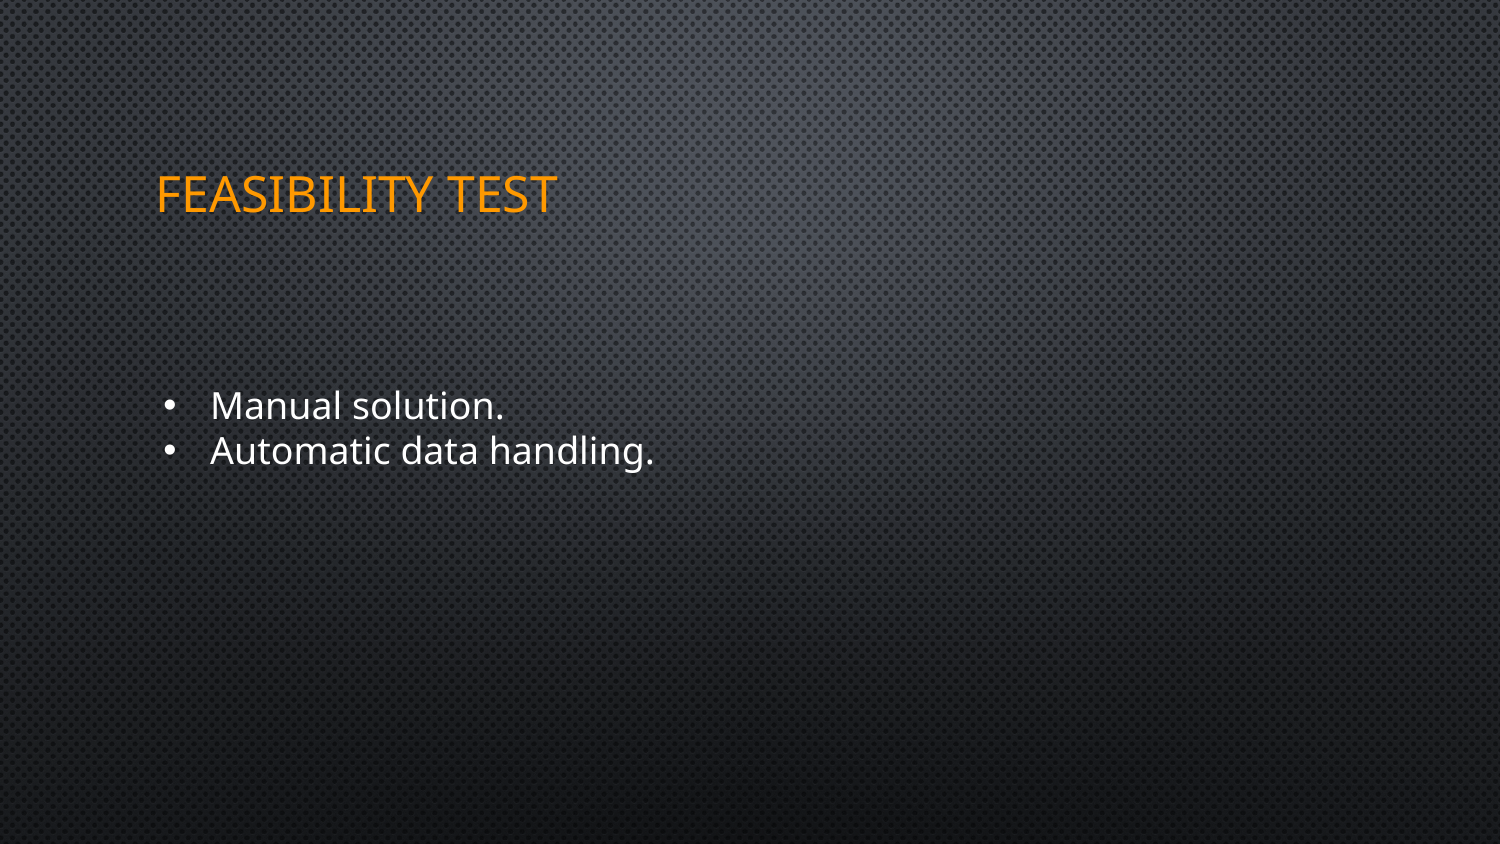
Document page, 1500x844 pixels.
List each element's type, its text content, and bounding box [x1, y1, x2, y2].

title Feasibility Test [140, 75, 1360, 271]
text_box [98, 77, 1318, 313]
text_box Manual solution. Automatic data handling. [148, 271, 1401, 673]
